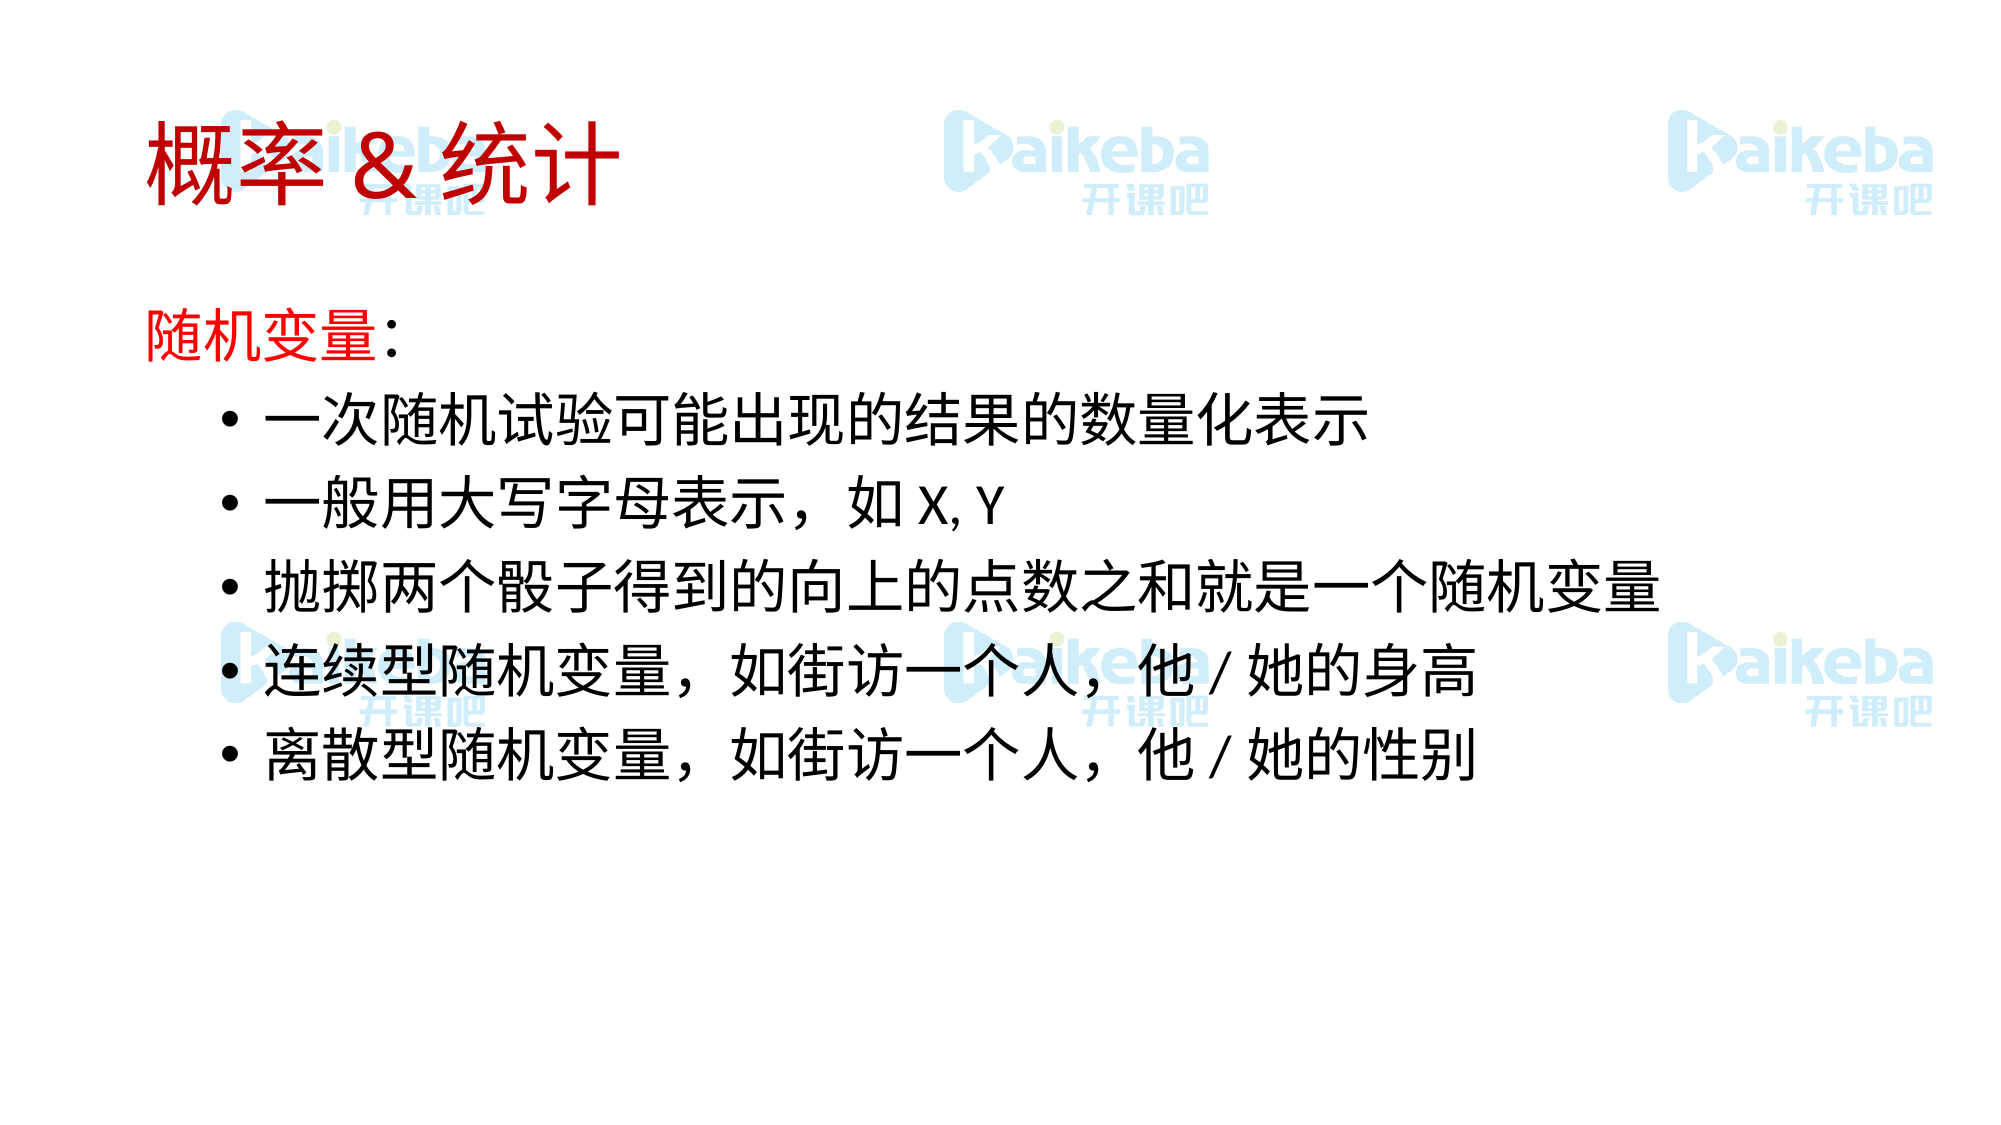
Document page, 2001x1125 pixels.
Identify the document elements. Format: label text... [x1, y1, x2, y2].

list 随机变量： 一次随机试验可能出现的结果的数量化表示 一般用大写字母表示，如X, Y 抛掷两个骰子得到的向上的点数之和就是一个随机变量 连续型随机变量，如街访一个人，他/她的身高 离散型随机变量，如街访一个人，他/她的性别 [136, 298, 1863, 1014]
title 概率&统计 [136, 59, 1863, 278]
